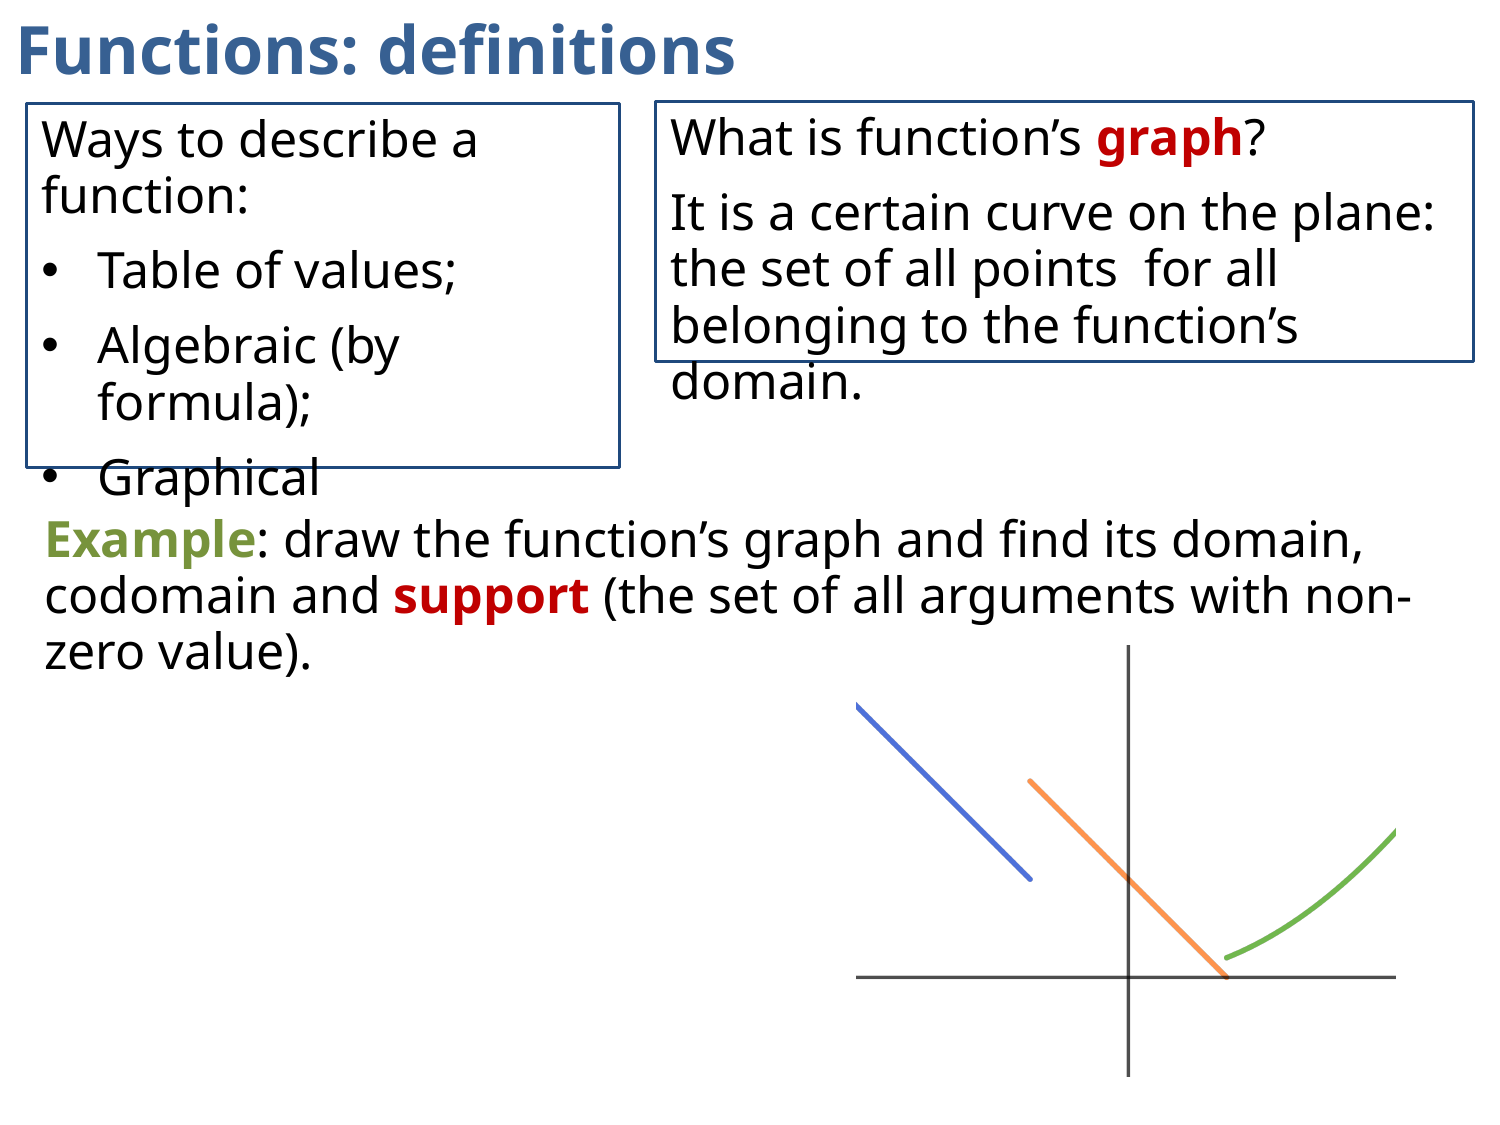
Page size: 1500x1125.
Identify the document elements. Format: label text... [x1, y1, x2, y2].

picture [856, 644, 1396, 1077]
text_box Ways to describe a function: Table of values; Algebraic (by formula); Graphical [26, 103, 620, 468]
title Functions: definitions [0, 0, 1500, 102]
